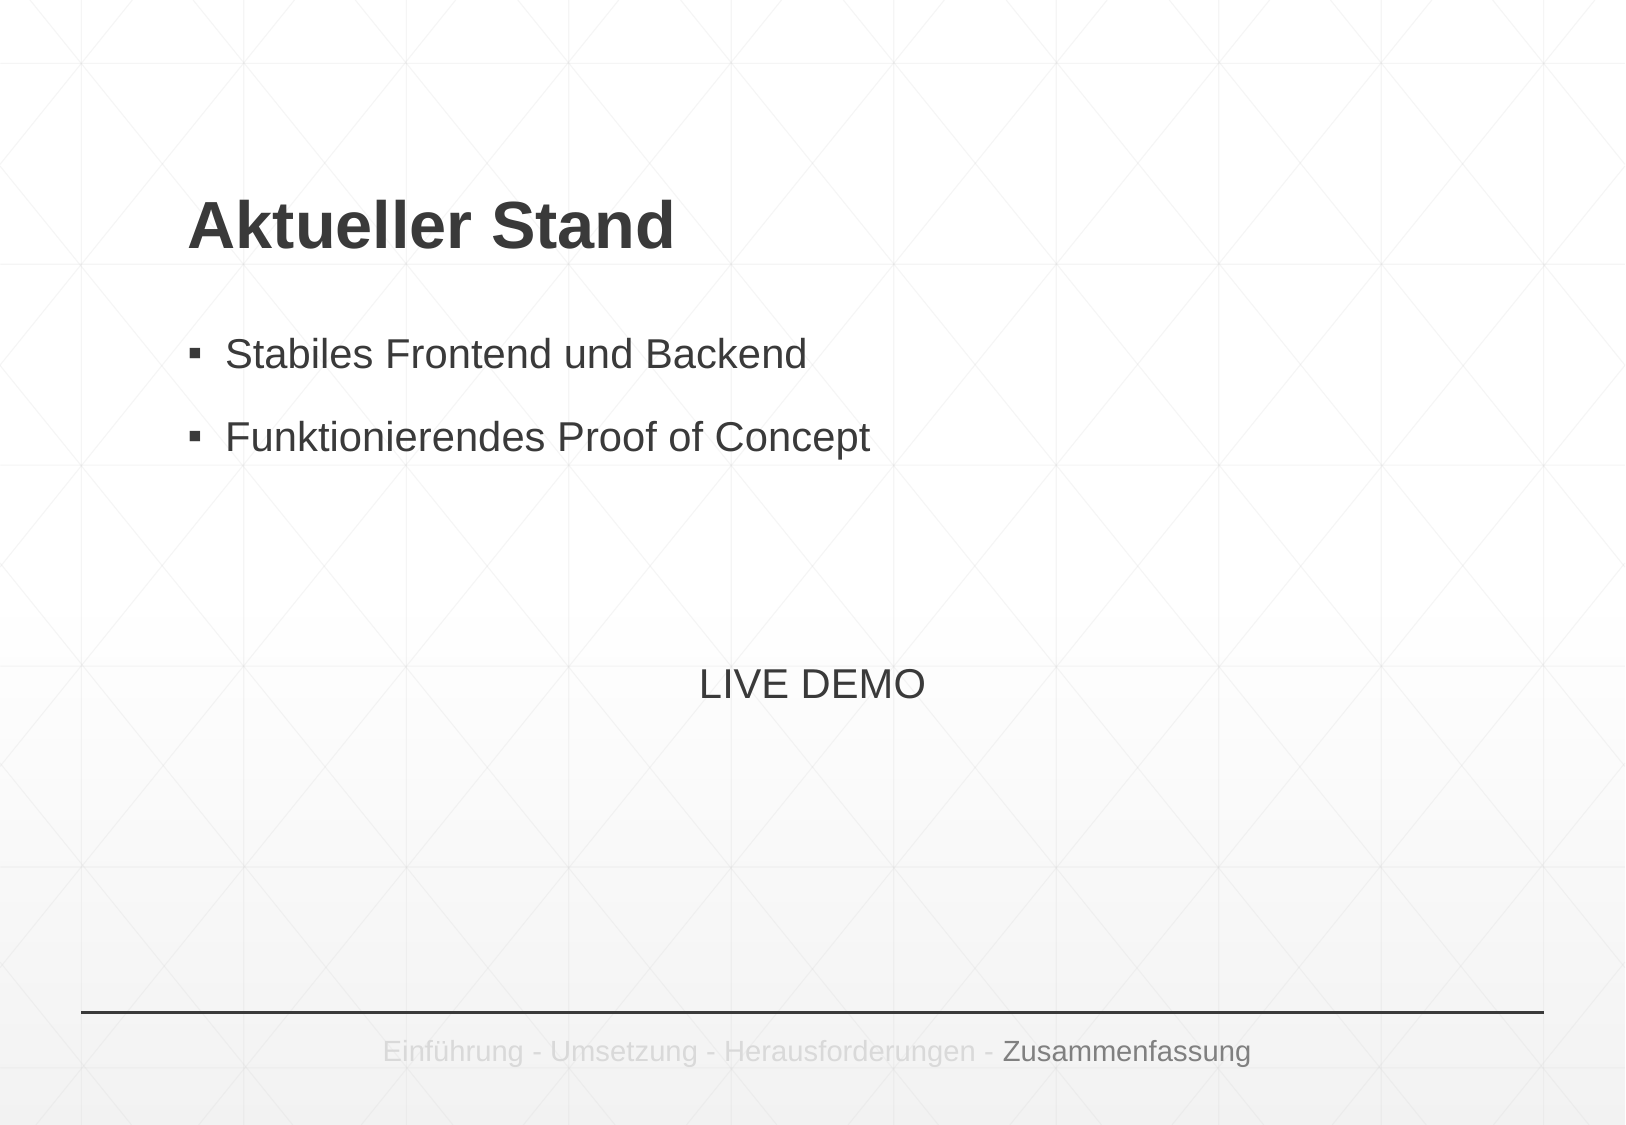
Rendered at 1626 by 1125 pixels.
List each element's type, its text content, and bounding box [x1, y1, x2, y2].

list Stabiles Frontend und Backend Funktionierendes Proof of Concept LIVE DEMO [172, 324, 1453, 950]
text_box Einführung - Umsetzung - Herausforderungen - Zusammenfassung [367, 1028, 1268, 1084]
title Aktueller Stand [172, 82, 1453, 271]
